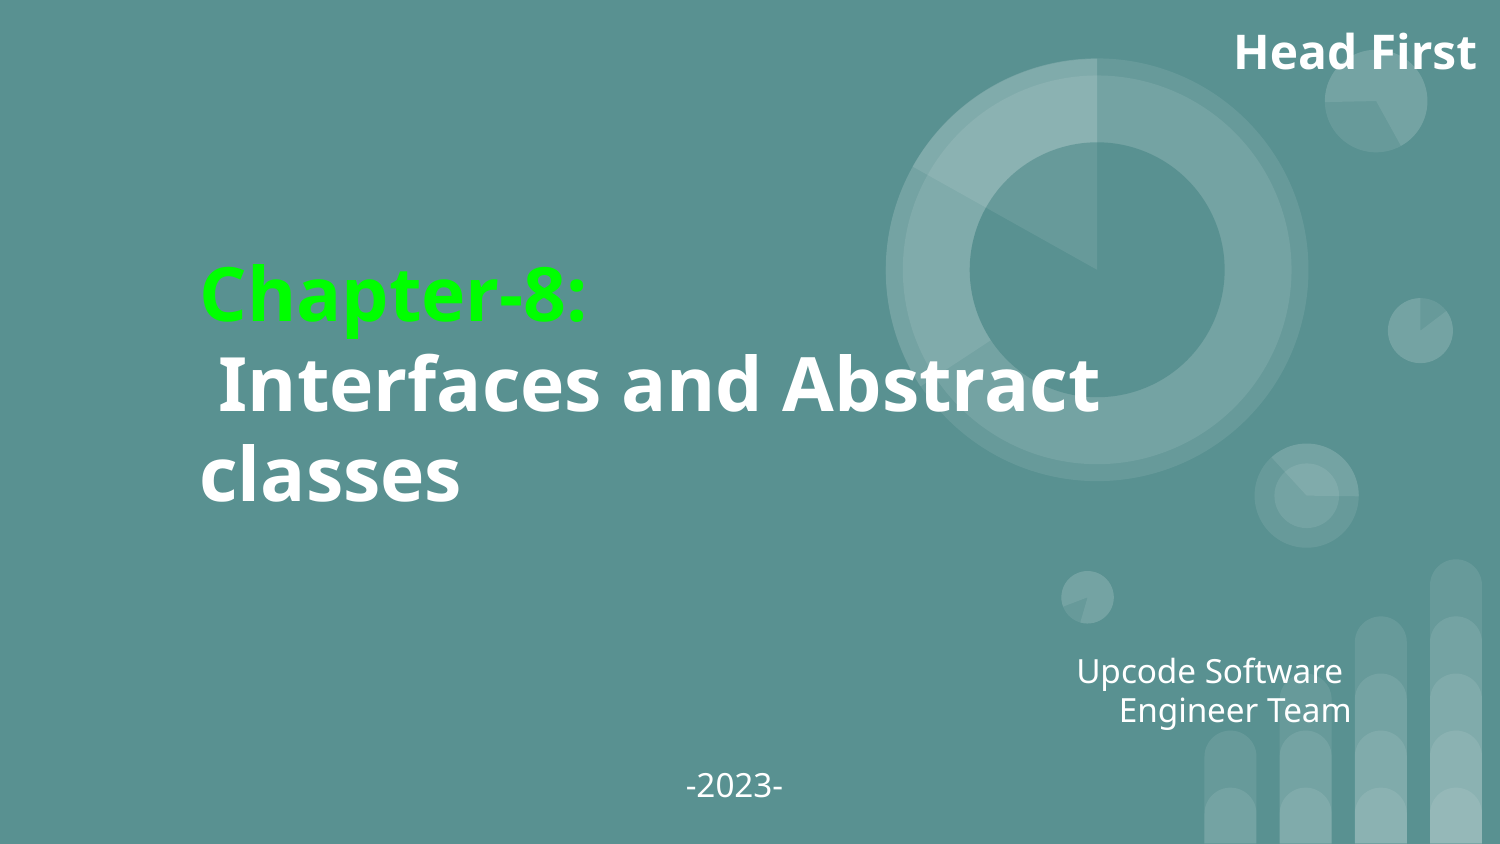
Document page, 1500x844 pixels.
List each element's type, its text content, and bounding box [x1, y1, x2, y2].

text_box Chapter-8: Interfaces and Abstract classes [184, 221, 1368, 542]
text_box Head First [1000, 7, 1493, 95]
text_box -2023- [488, 748, 981, 819]
subtitle Upcode Software Engineer Team [738, 634, 1368, 749]
